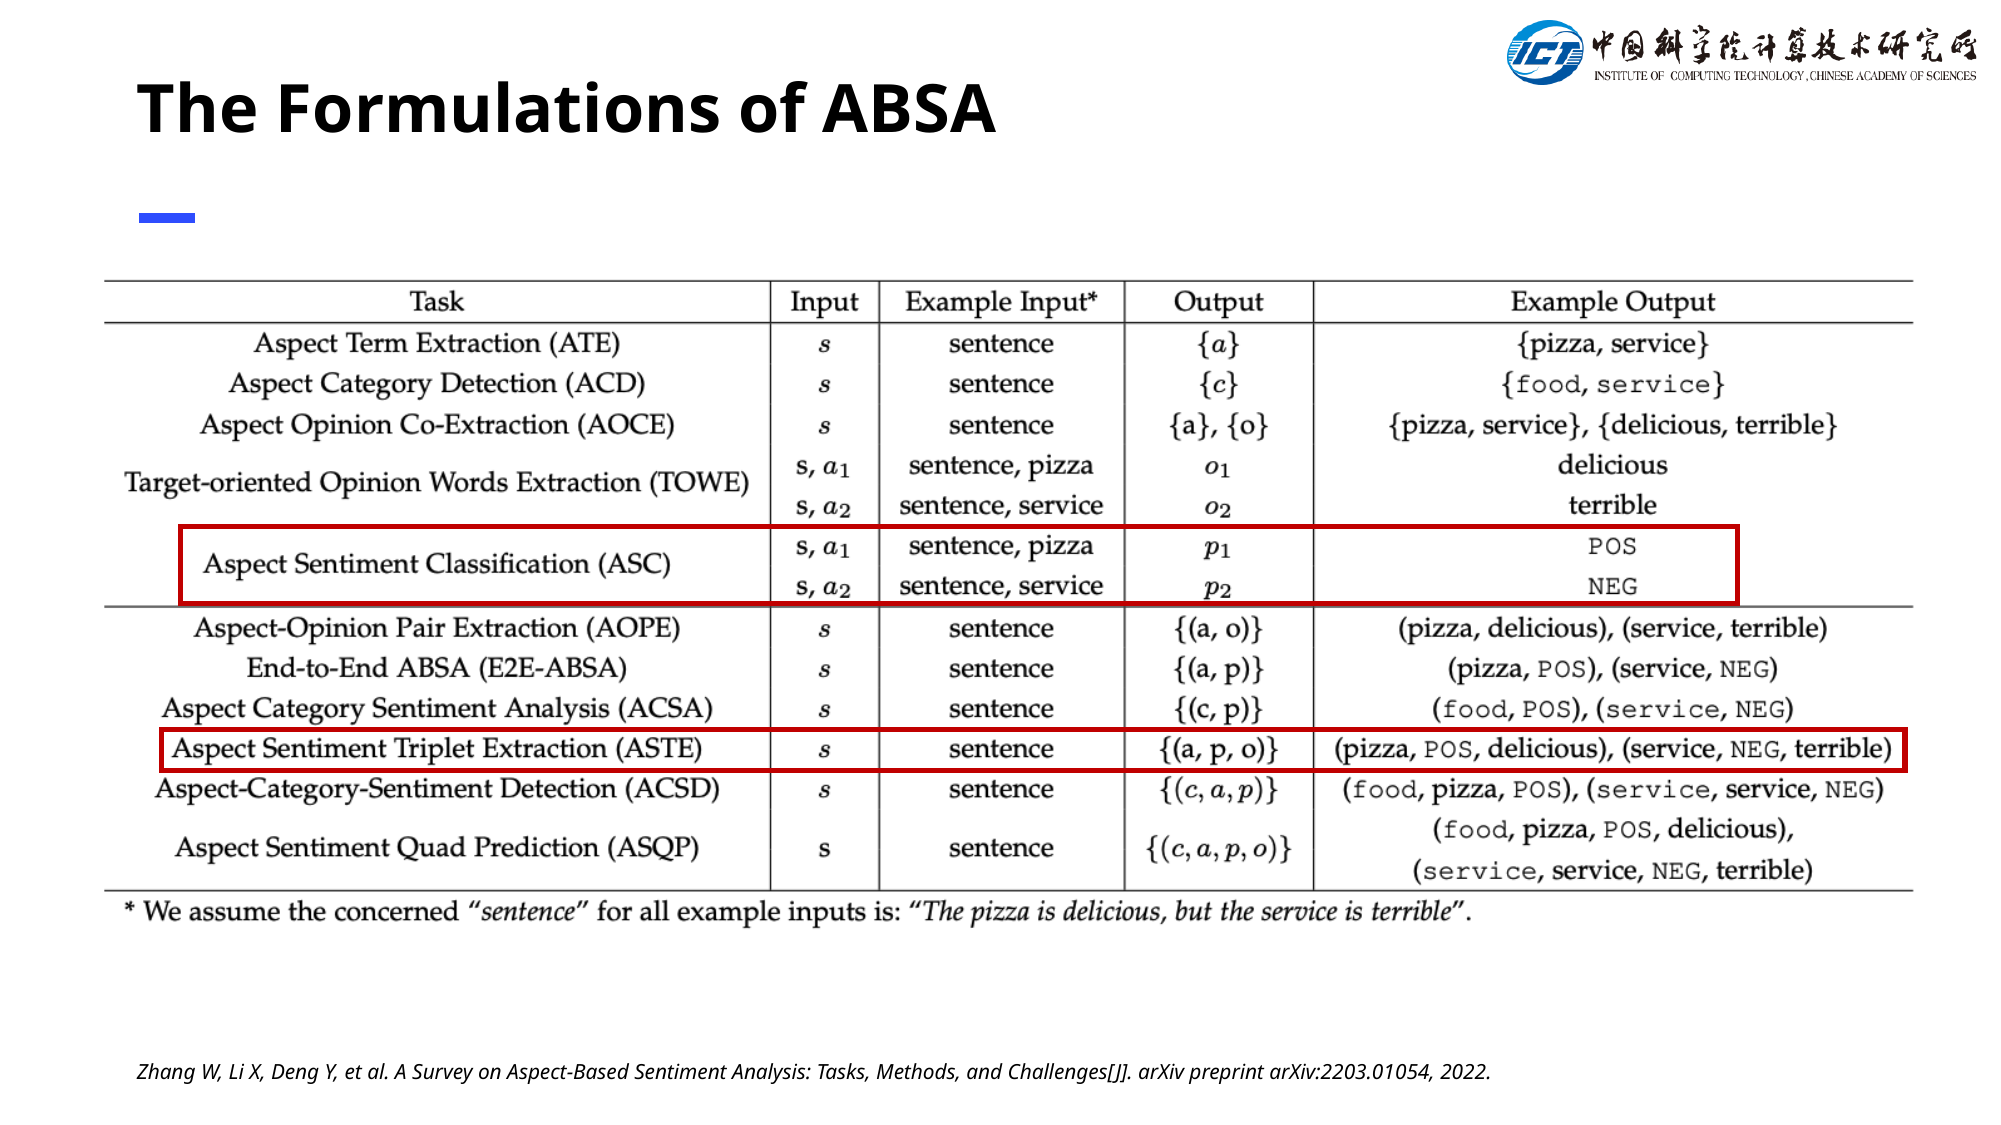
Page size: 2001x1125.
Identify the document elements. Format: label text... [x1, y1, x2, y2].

list The Formulations of ABSA [122, 67, 1848, 153]
list Zhang W, Li X, Deng Y, et al. A Survey on Aspect-Based Sentiment Analysis: Tasks, Methods, and Challenges[J]. arXiv preprint arXiv:2203.01054, 2022. [122, 1053, 1848, 1100]
picture [1507, 20, 1539, 49]
picture [1511, 20, 1982, 93]
picture [48, 253, 2000, 943]
